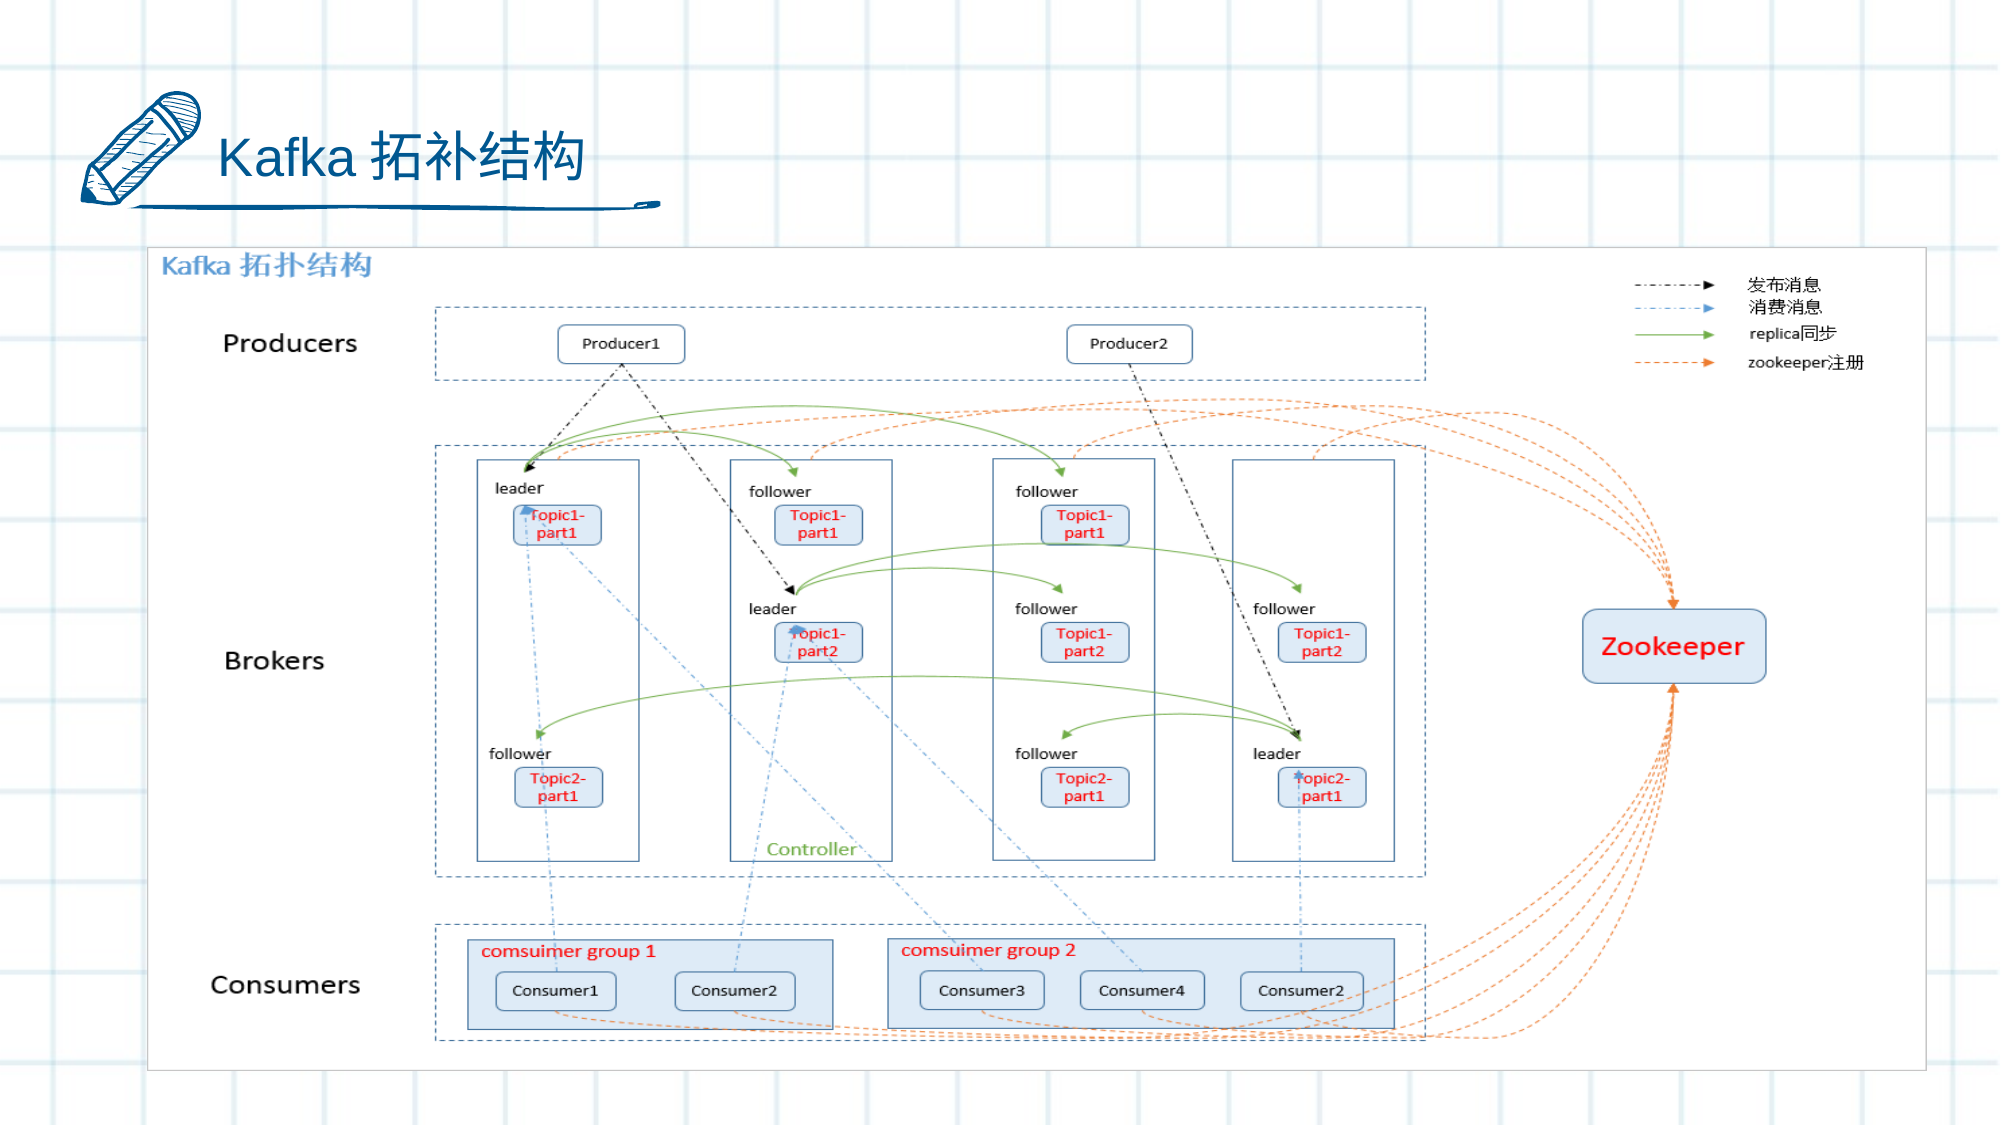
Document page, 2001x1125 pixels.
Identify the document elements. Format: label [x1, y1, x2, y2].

text_box [80, 91, 700, 211]
picture [0, 0, 2001, 1125]
